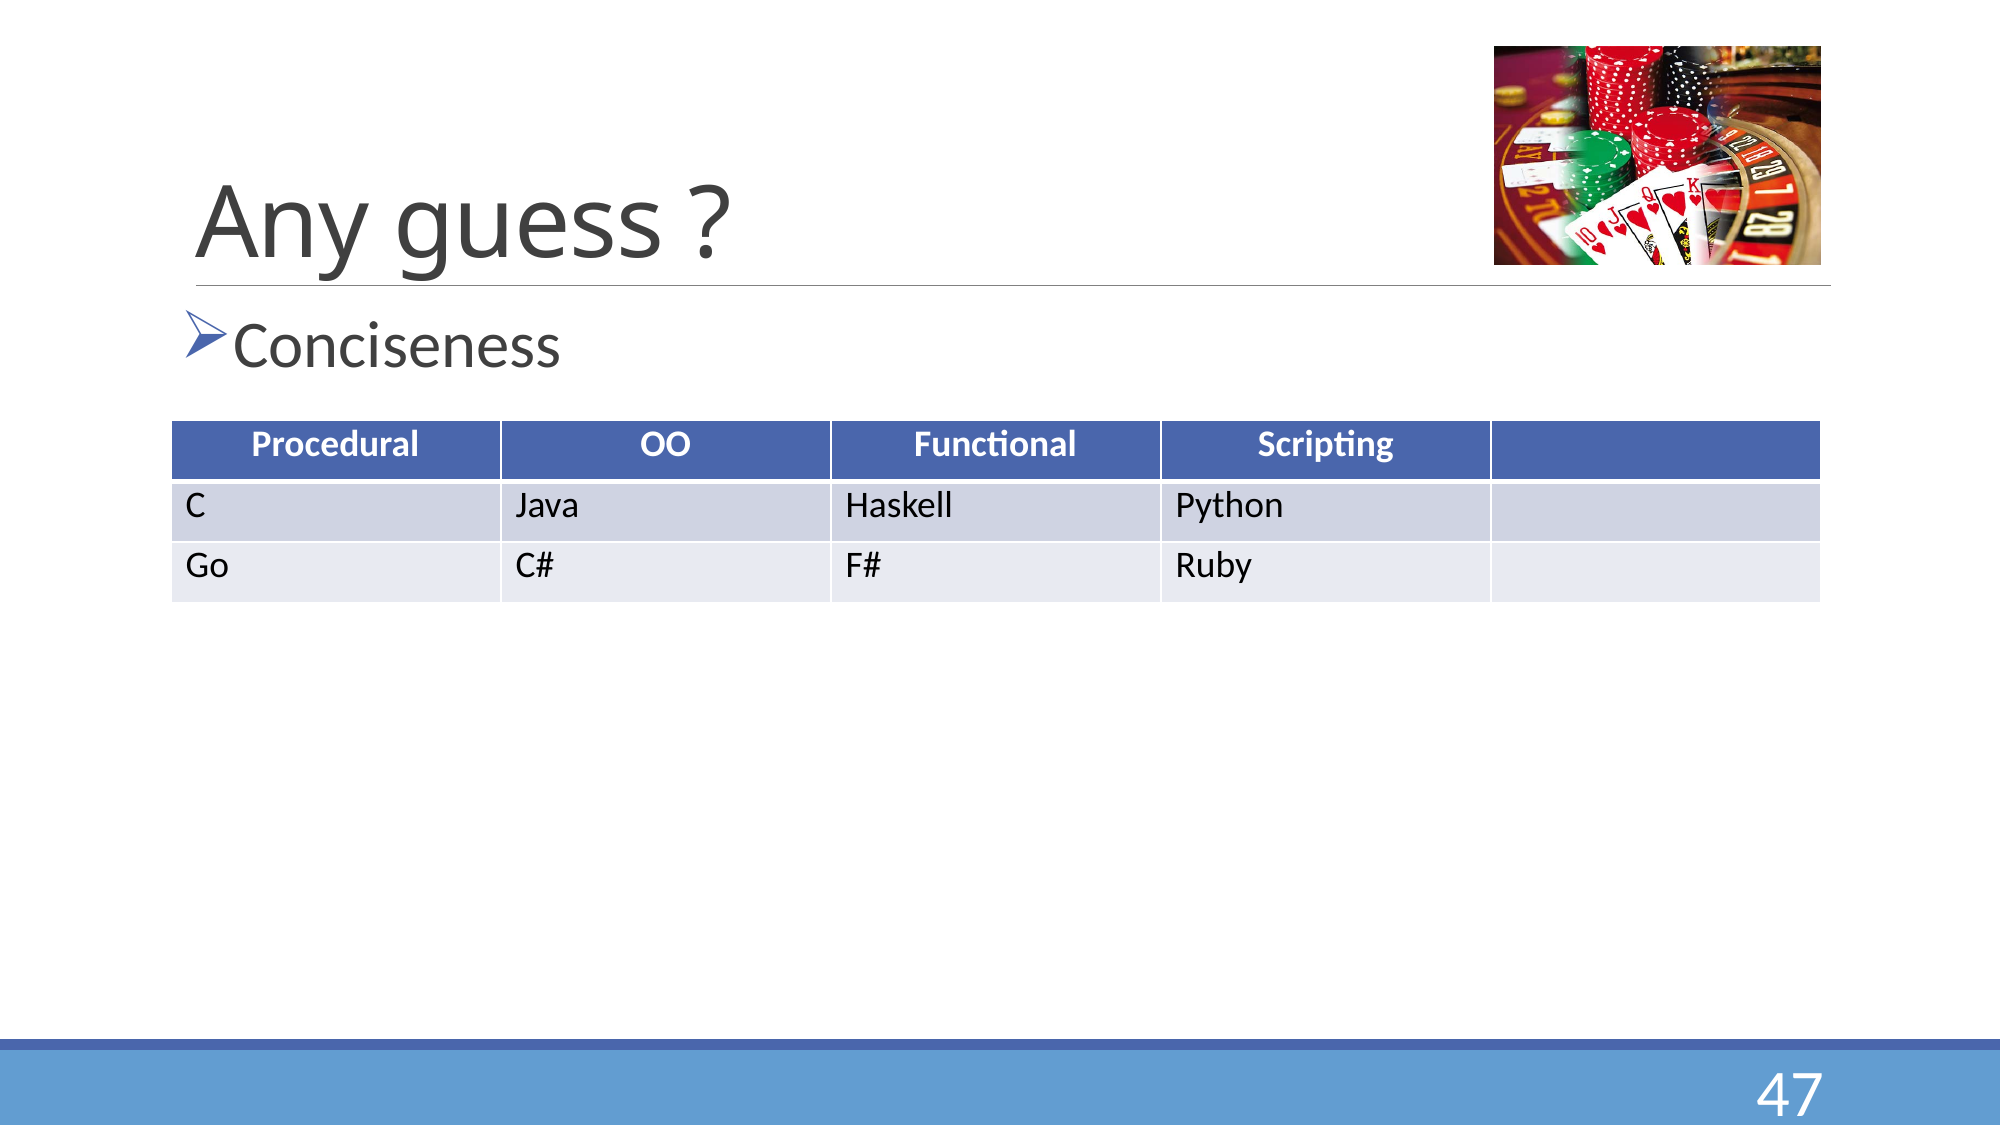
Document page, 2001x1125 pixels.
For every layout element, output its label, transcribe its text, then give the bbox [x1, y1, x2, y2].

table_cell Haskell [832, 484, 1160, 541]
title Any guess ? [180, 47, 1830, 285]
table_cell Ruby [1162, 543, 1490, 602]
table_header Procedural [172, 421, 500, 479]
table_header Functional [832, 421, 1160, 479]
table_cell F# [832, 543, 1160, 602]
table_cell Python [1162, 484, 1490, 541]
table_header Scripting [1162, 421, 1490, 479]
list Conciseness [180, 302, 1830, 963]
table_cell C [172, 484, 500, 541]
table_cell [1492, 484, 1820, 541]
table_cell [1492, 543, 1820, 602]
table_cell Java [502, 484, 830, 541]
picture [1494, 46, 1822, 265]
table_cell Go [172, 543, 500, 602]
table_header OO [502, 421, 830, 479]
table_header [1492, 421, 1820, 479]
slide_number 47 [1624, 1059, 1840, 1120]
table_cell C# [502, 543, 830, 602]
